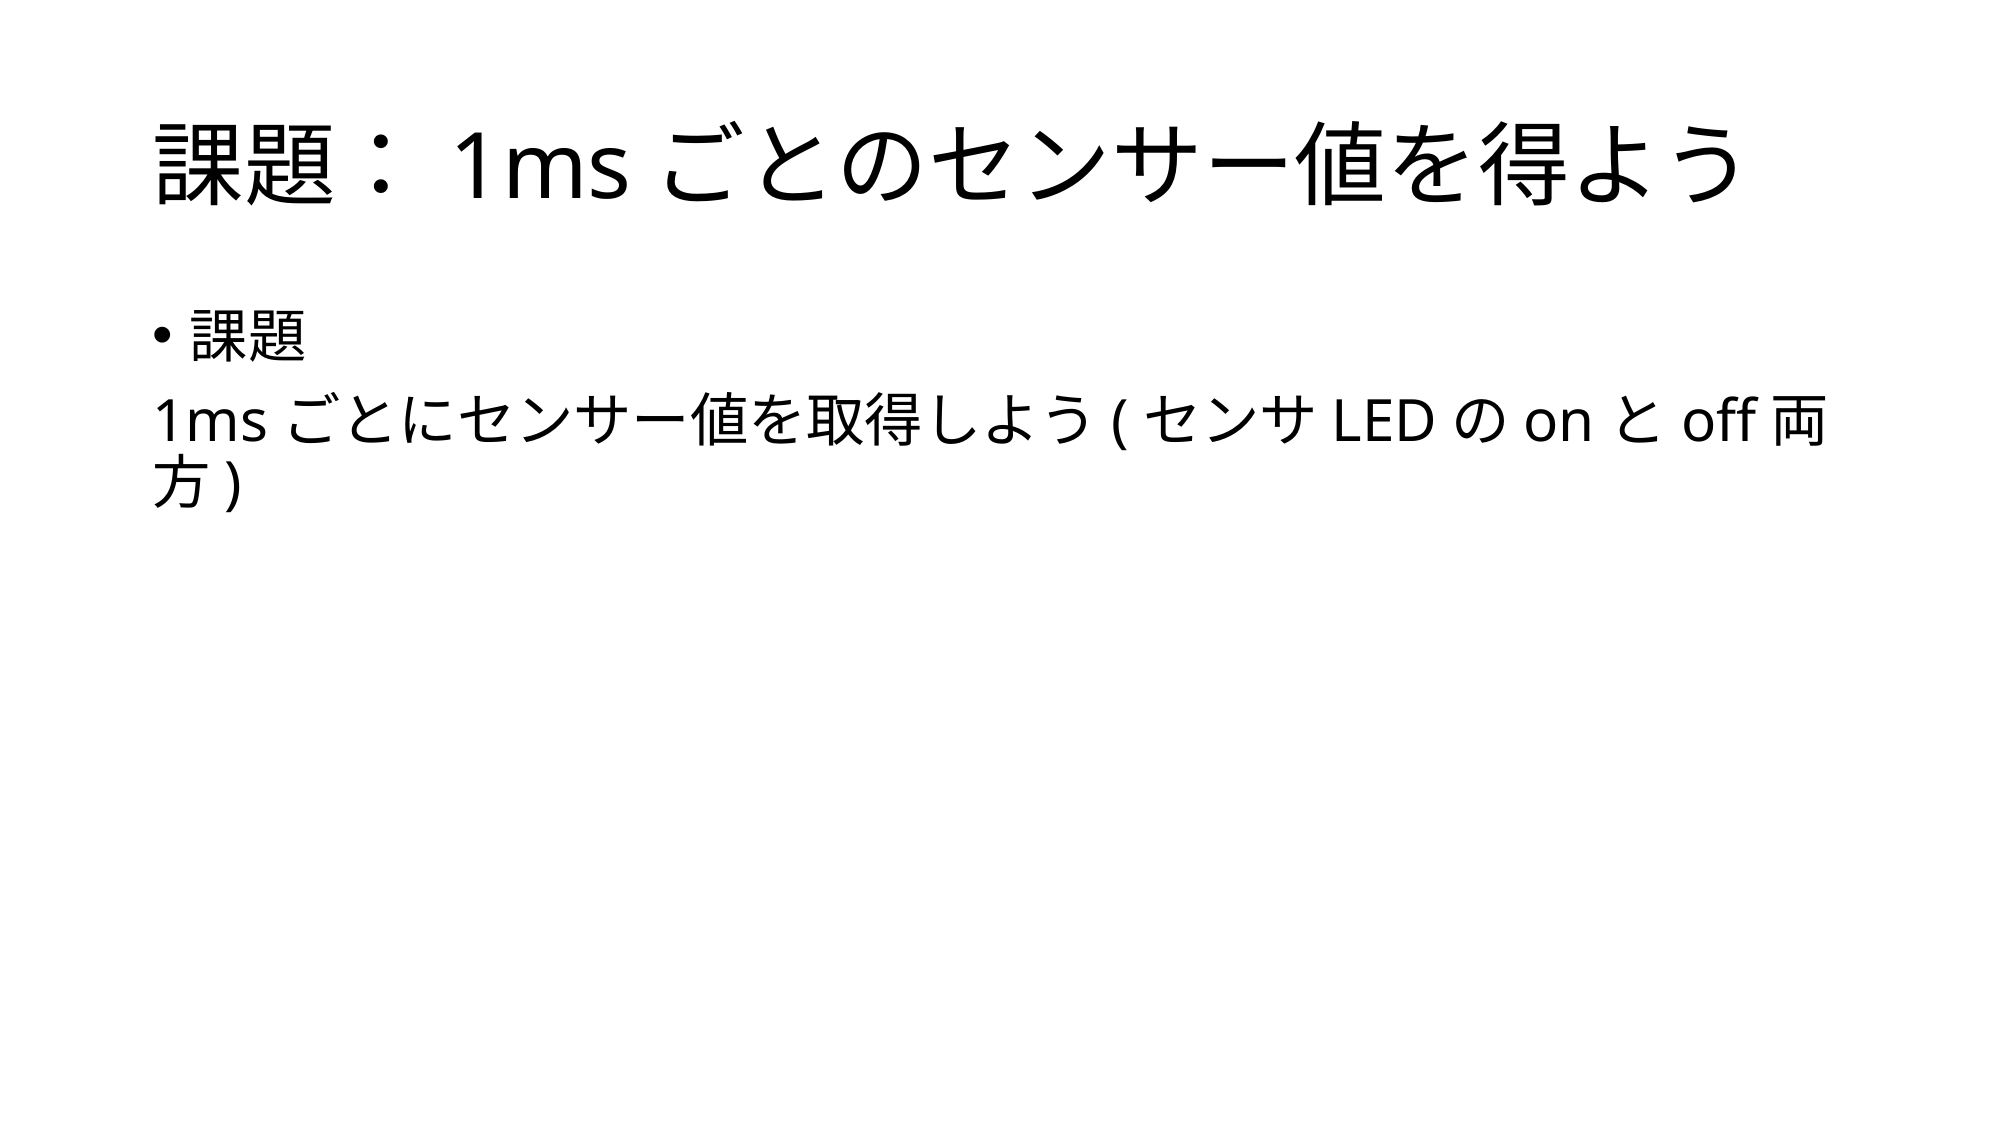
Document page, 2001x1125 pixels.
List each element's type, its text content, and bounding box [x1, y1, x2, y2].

title 課題：1msごとのセンサー値を得よう [137, 59, 1863, 278]
list 課題 1msごとにセンサー値を取得しよう(センサLEDのonとoff両方) [137, 299, 1863, 1014]
